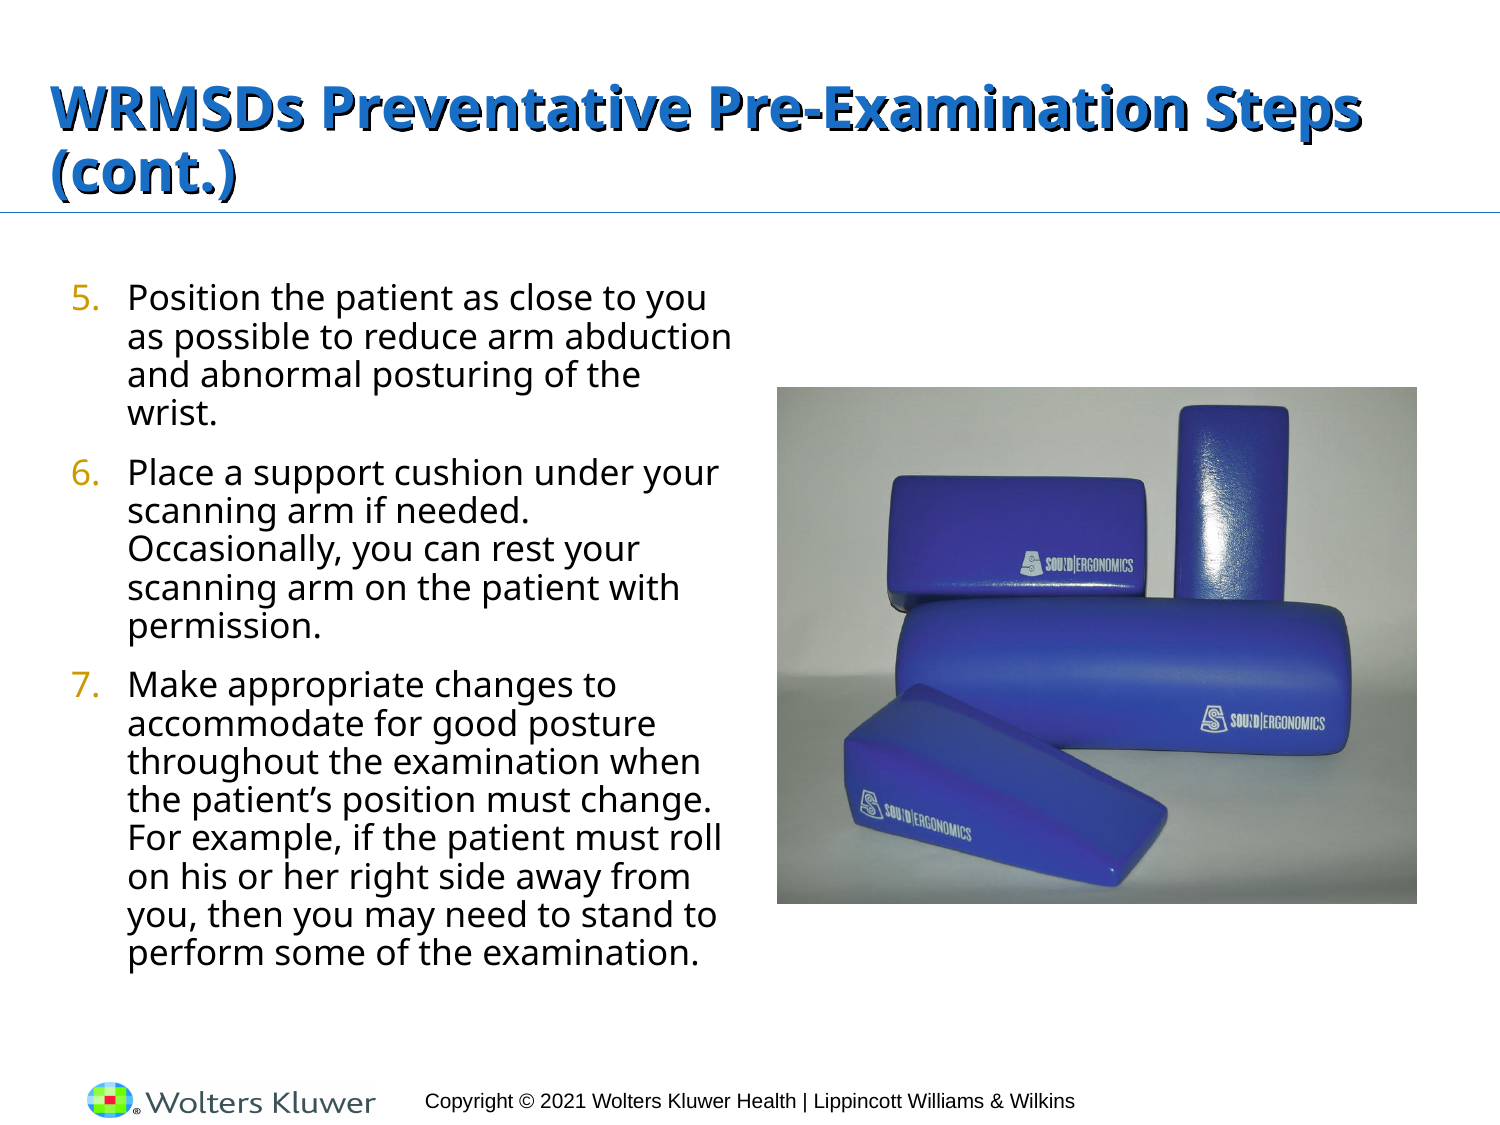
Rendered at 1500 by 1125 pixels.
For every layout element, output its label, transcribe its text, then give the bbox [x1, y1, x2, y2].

picture [777, 387, 1417, 904]
title WRMSDs Preventative Pre-Examination Steps (cont.) [50, 76, 1468, 205]
list Position the patient as close to you as possible to reduce arm abduction and abnormal posturing of the wrist. Place a support cushion under your scanning arm if needed. Occasionally, you can rest your scanning arm on the patient with permission. Make appropriate changes to accommodate for good posture throughout the examination when the patient’s position must change. For example, if the patient must roll on his or her right side away from you, then you may need to stand to perform some of the examination. [55, 272, 750, 1020]
picture [87, 1082, 376, 1118]
